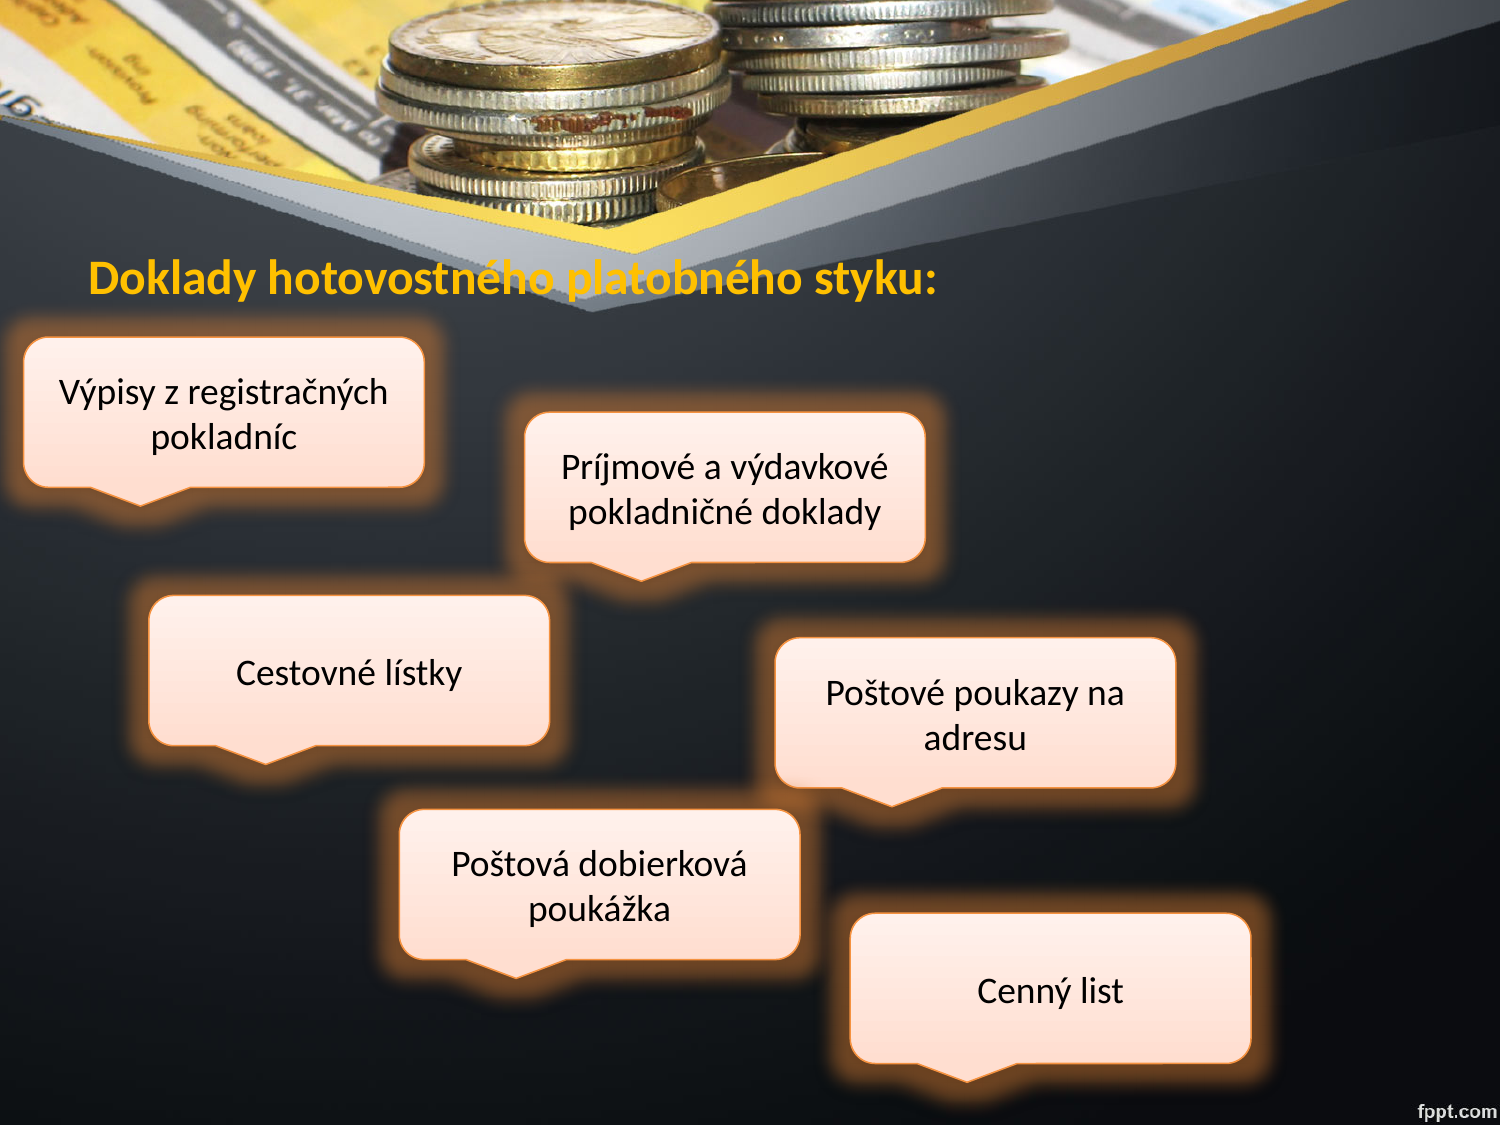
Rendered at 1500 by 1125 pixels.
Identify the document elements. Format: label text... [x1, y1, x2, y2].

text_box Poštové poukazy na adresu [774, 636, 1177, 808]
text_box Poštová dobierková poukážka [398, 808, 801, 980]
text_box Cenný list [849, 912, 1252, 1084]
title Doklady hotovostného platobného styku: [73, 236, 1424, 312]
text_box Cestovné lístky [148, 594, 551, 766]
text_box Výpisy z registračných pokladníc [22, 336, 426, 507]
text_box Príjmové a výdavkové pokladničné doklady [523, 411, 927, 582]
picture [0, 0, 1500, 1125]
